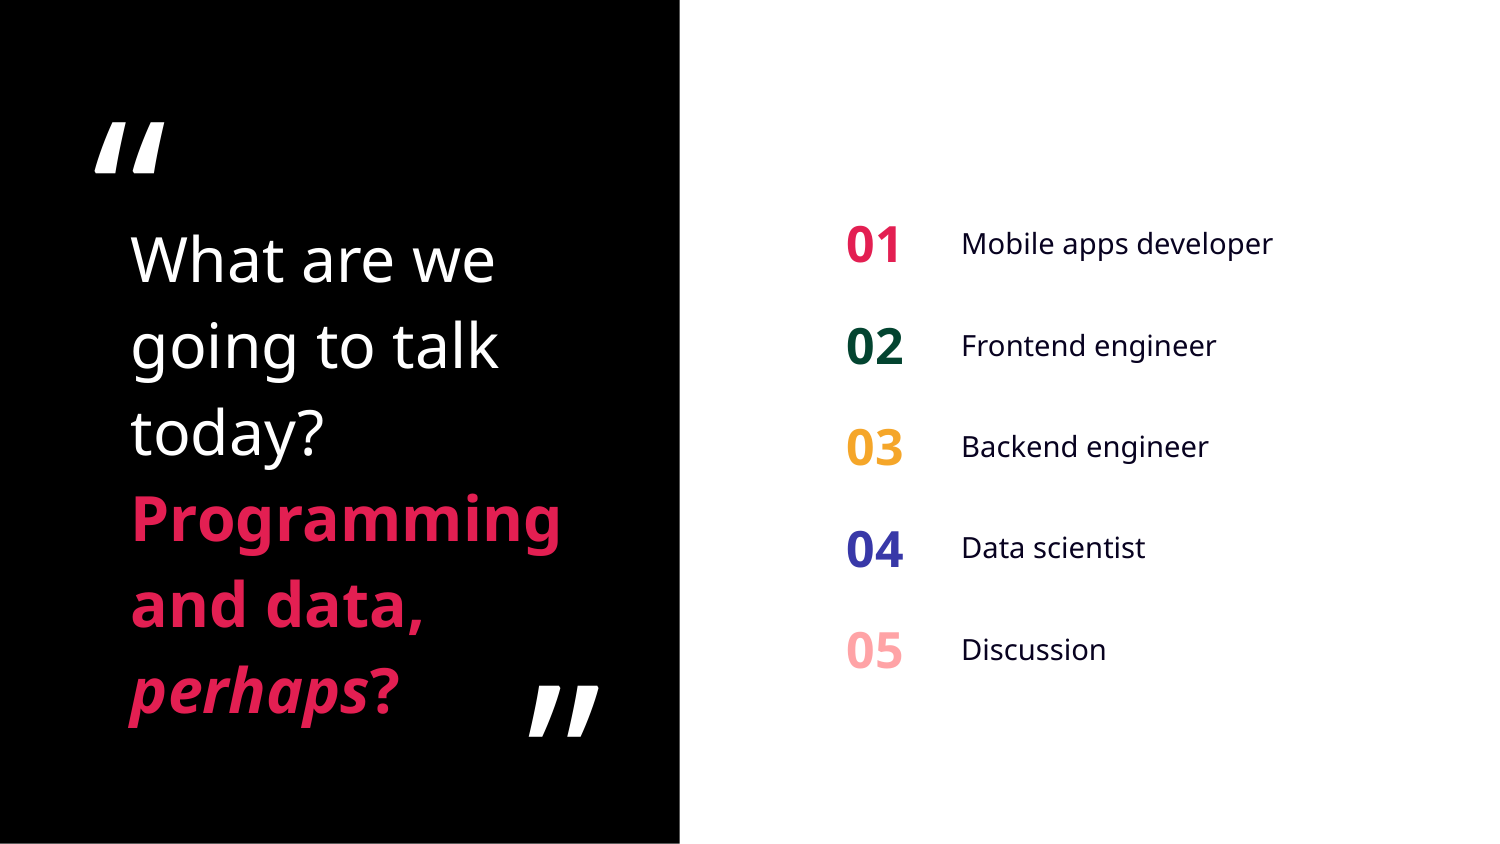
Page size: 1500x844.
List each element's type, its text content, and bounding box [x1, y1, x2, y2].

text_box 01 [838, 213, 945, 272]
text_box 04 [838, 518, 945, 577]
text_box 02 [838, 315, 945, 374]
text_box “ [463, 649, 665, 812]
text_box 05 [838, 619, 945, 678]
text_box 03 [838, 416, 945, 475]
text_box What are we going to talk today? Programming and data, perhaps? [115, 193, 627, 483]
text_box Frontend engineer [952, 315, 1291, 374]
text_box [0, 0, 680, 844]
text_box Mobile apps developer [952, 213, 1306, 272]
text_box Data scientist [952, 518, 1195, 577]
text_box Backend engineer [952, 416, 1306, 475]
text_box “ [77, 48, 209, 171]
text_box Discussion [952, 619, 1238, 678]
